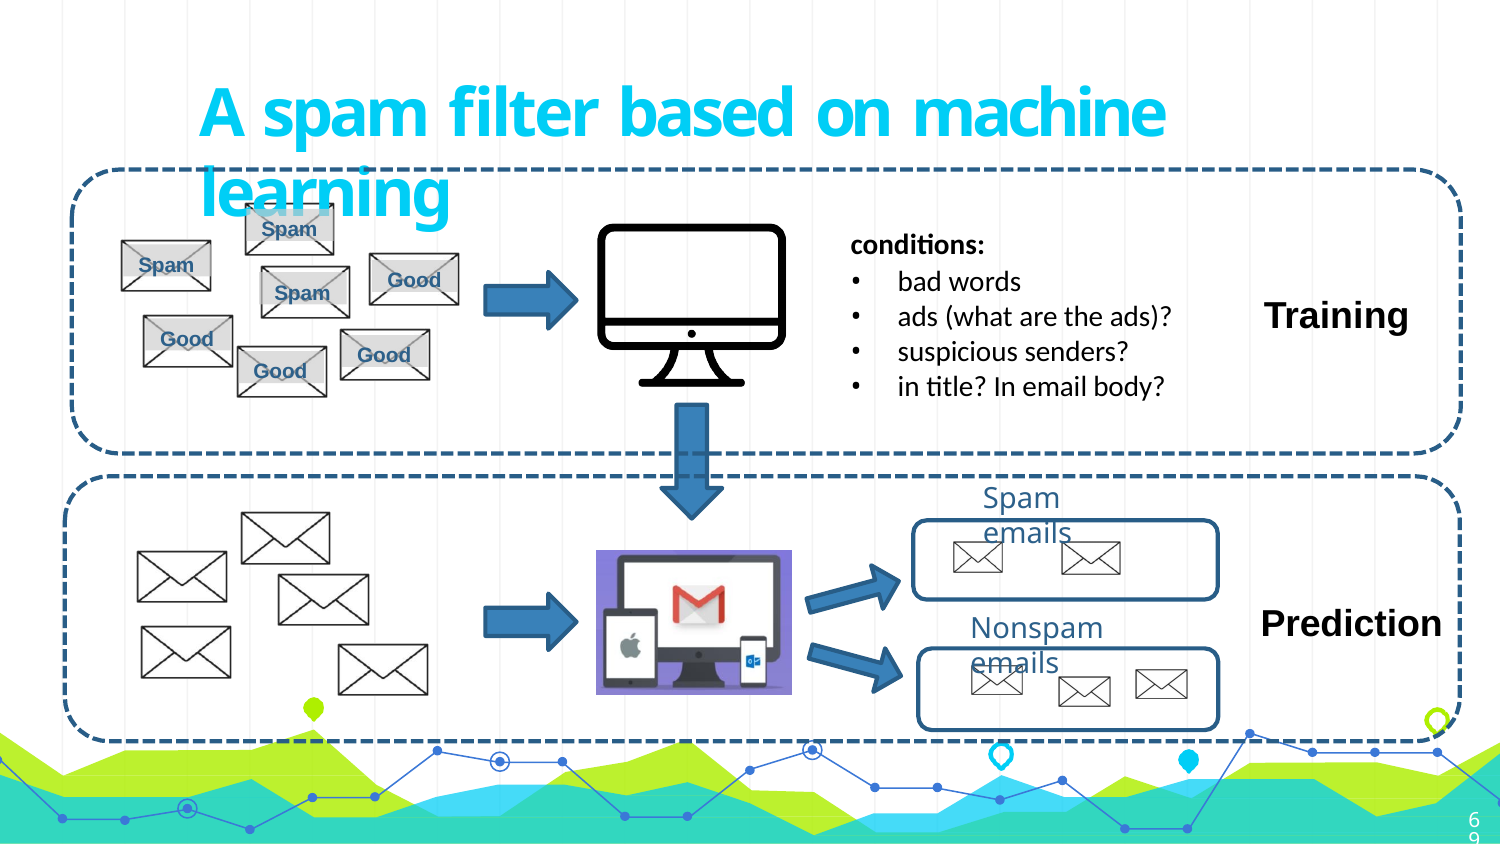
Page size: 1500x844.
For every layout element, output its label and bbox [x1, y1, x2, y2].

text_box [62, 167, 1464, 744]
text_box [0, 0, 1500, 844]
